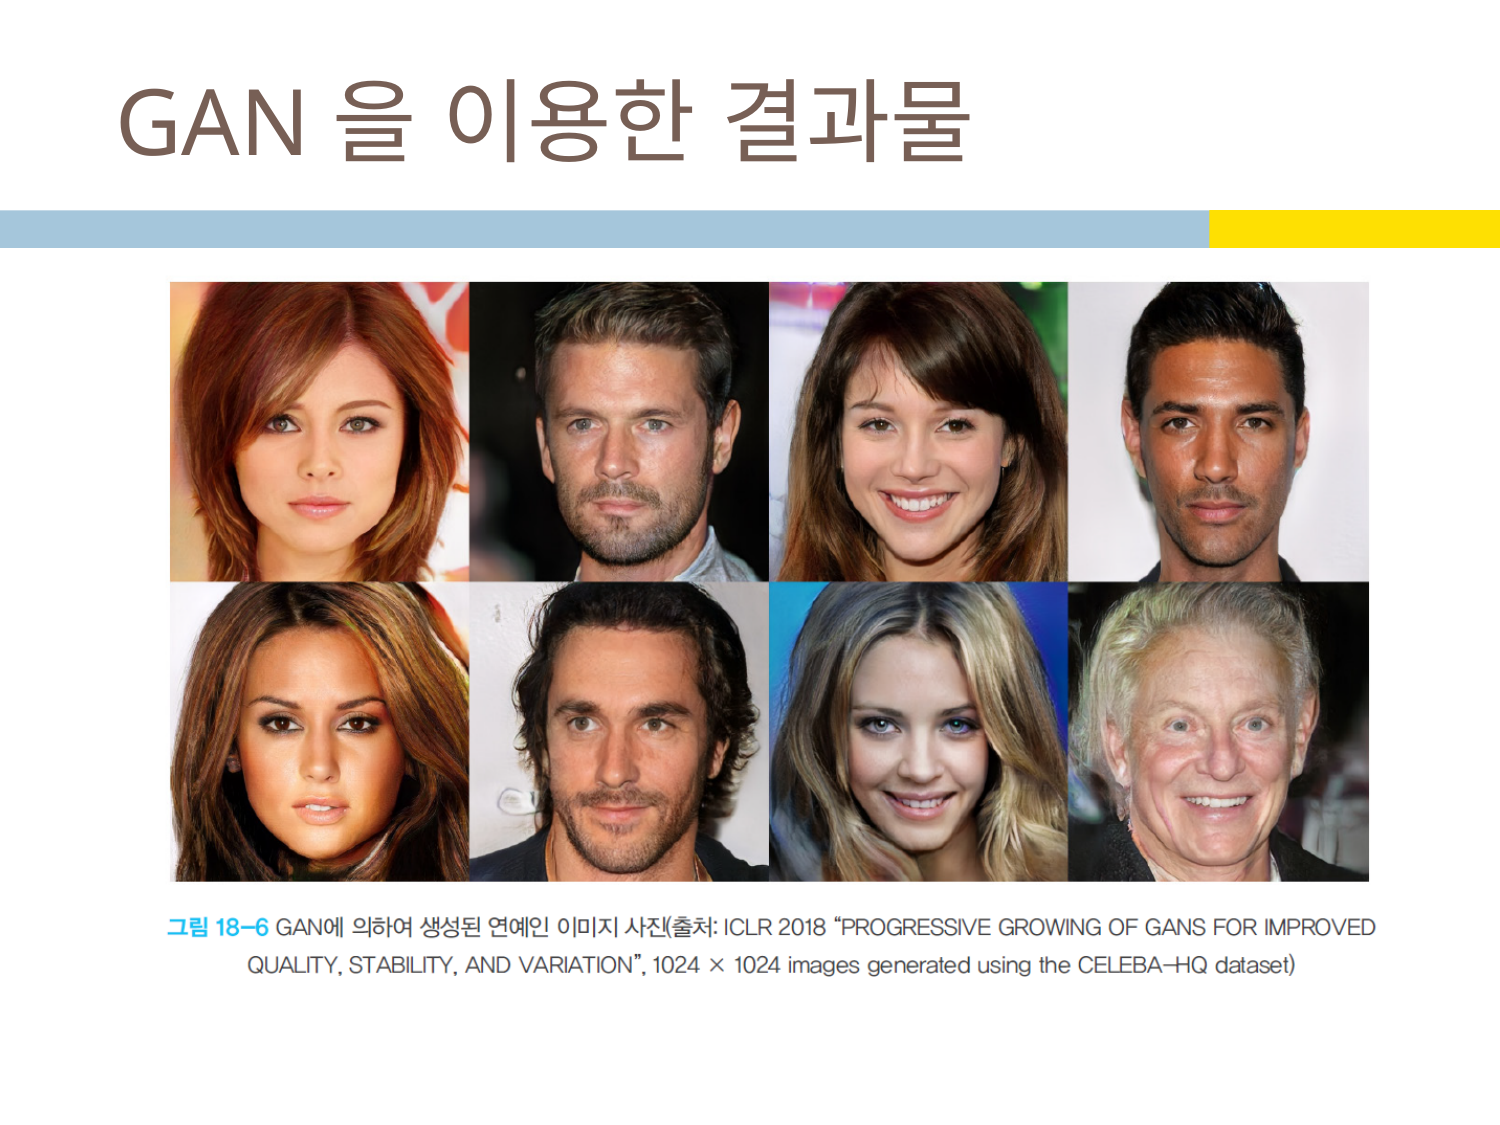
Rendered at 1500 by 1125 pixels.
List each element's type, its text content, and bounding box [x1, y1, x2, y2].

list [126, 262, 1412, 1001]
title GAN을 이용한 결과물 [100, 37, 1438, 200]
